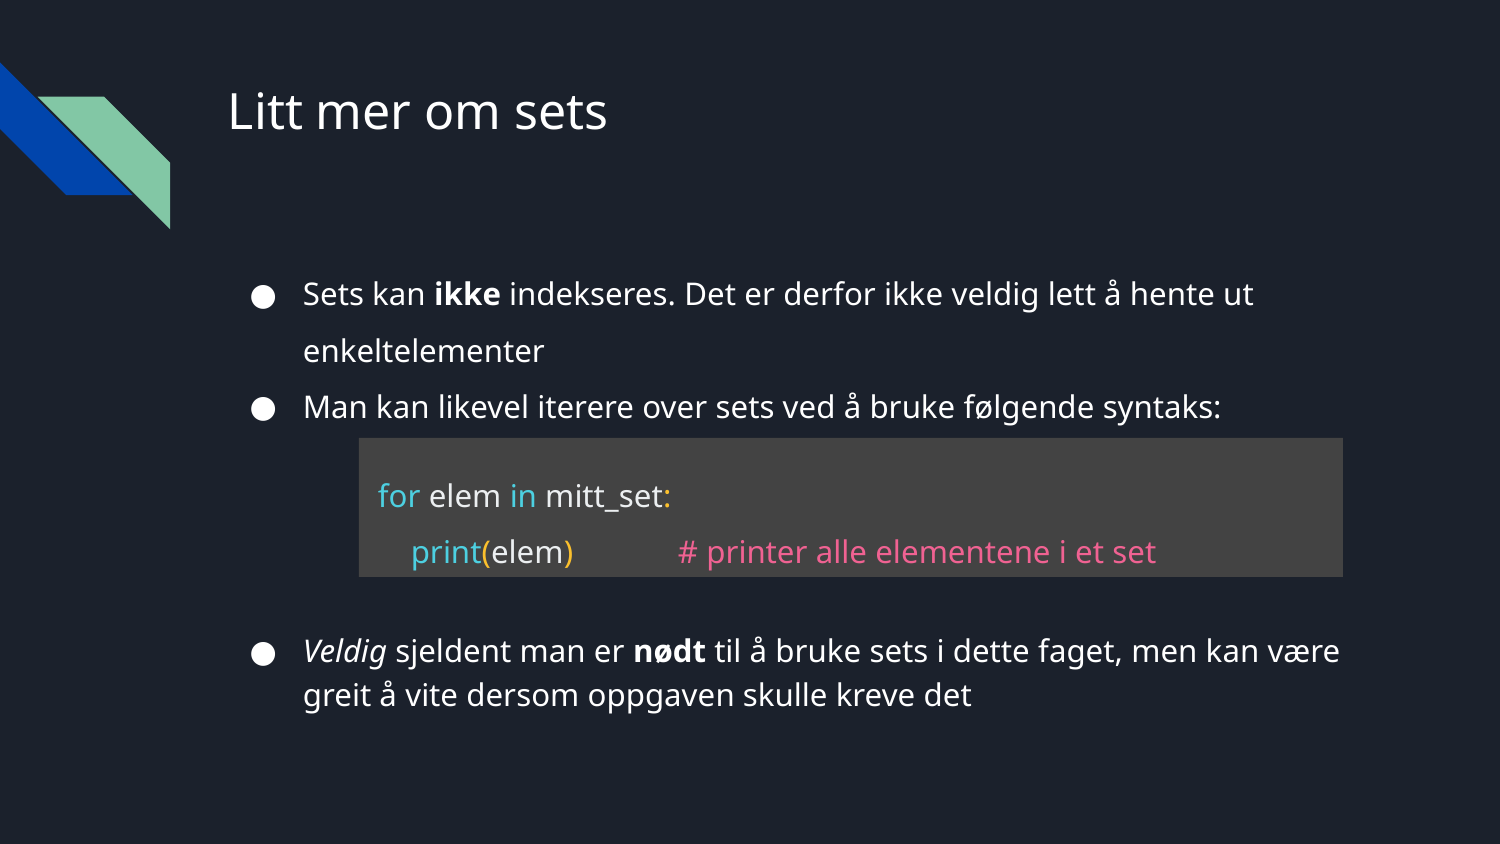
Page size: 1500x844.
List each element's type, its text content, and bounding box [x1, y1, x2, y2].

list Sets kan ikke indekseres. Det er derfor ikke veldig lett å hente ut enkeltelementer Man kan likevel iterere over sets ved å bruke følgende syntaks: for elem in mitt_set: print(elem) # printer alle elementene i et set Veldig sjeldent man er nødt til å bruke sets i dette faget, men kan være greit å vite dersom oppgaven skulle kreve det [212, 240, 1368, 719]
title Litt mer om sets [212, 64, 1368, 215]
